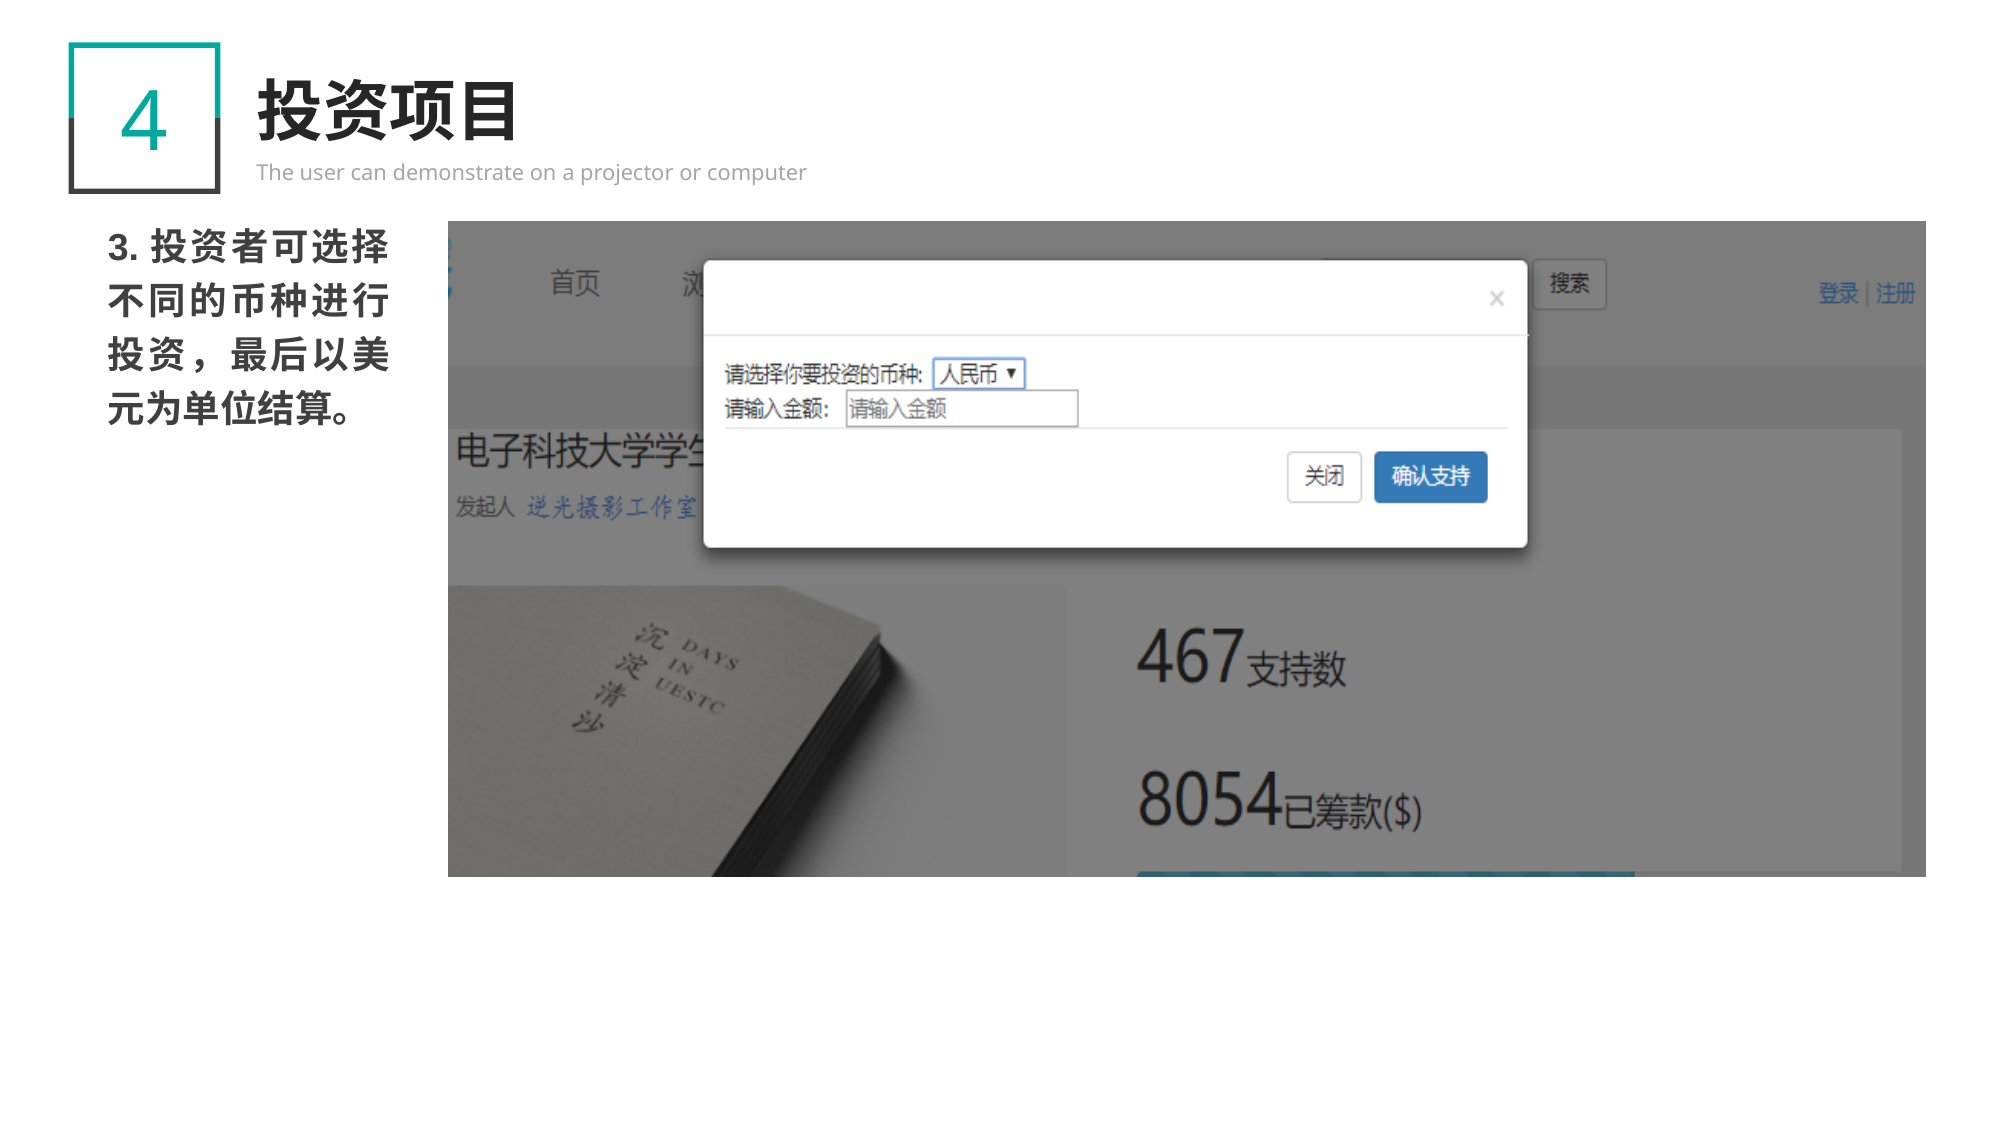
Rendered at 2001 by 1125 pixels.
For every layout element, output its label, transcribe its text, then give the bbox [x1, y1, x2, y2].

text_box [68, 175, 221, 195]
text_box 4 [68, 60, 221, 175]
picture [448, 221, 1926, 877]
text_box 3.投资者可选择不同的币种进行投资，最后以美元为单位结算。 [93, 207, 405, 438]
text_box [68, 41, 221, 60]
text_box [241, 60, 941, 193]
